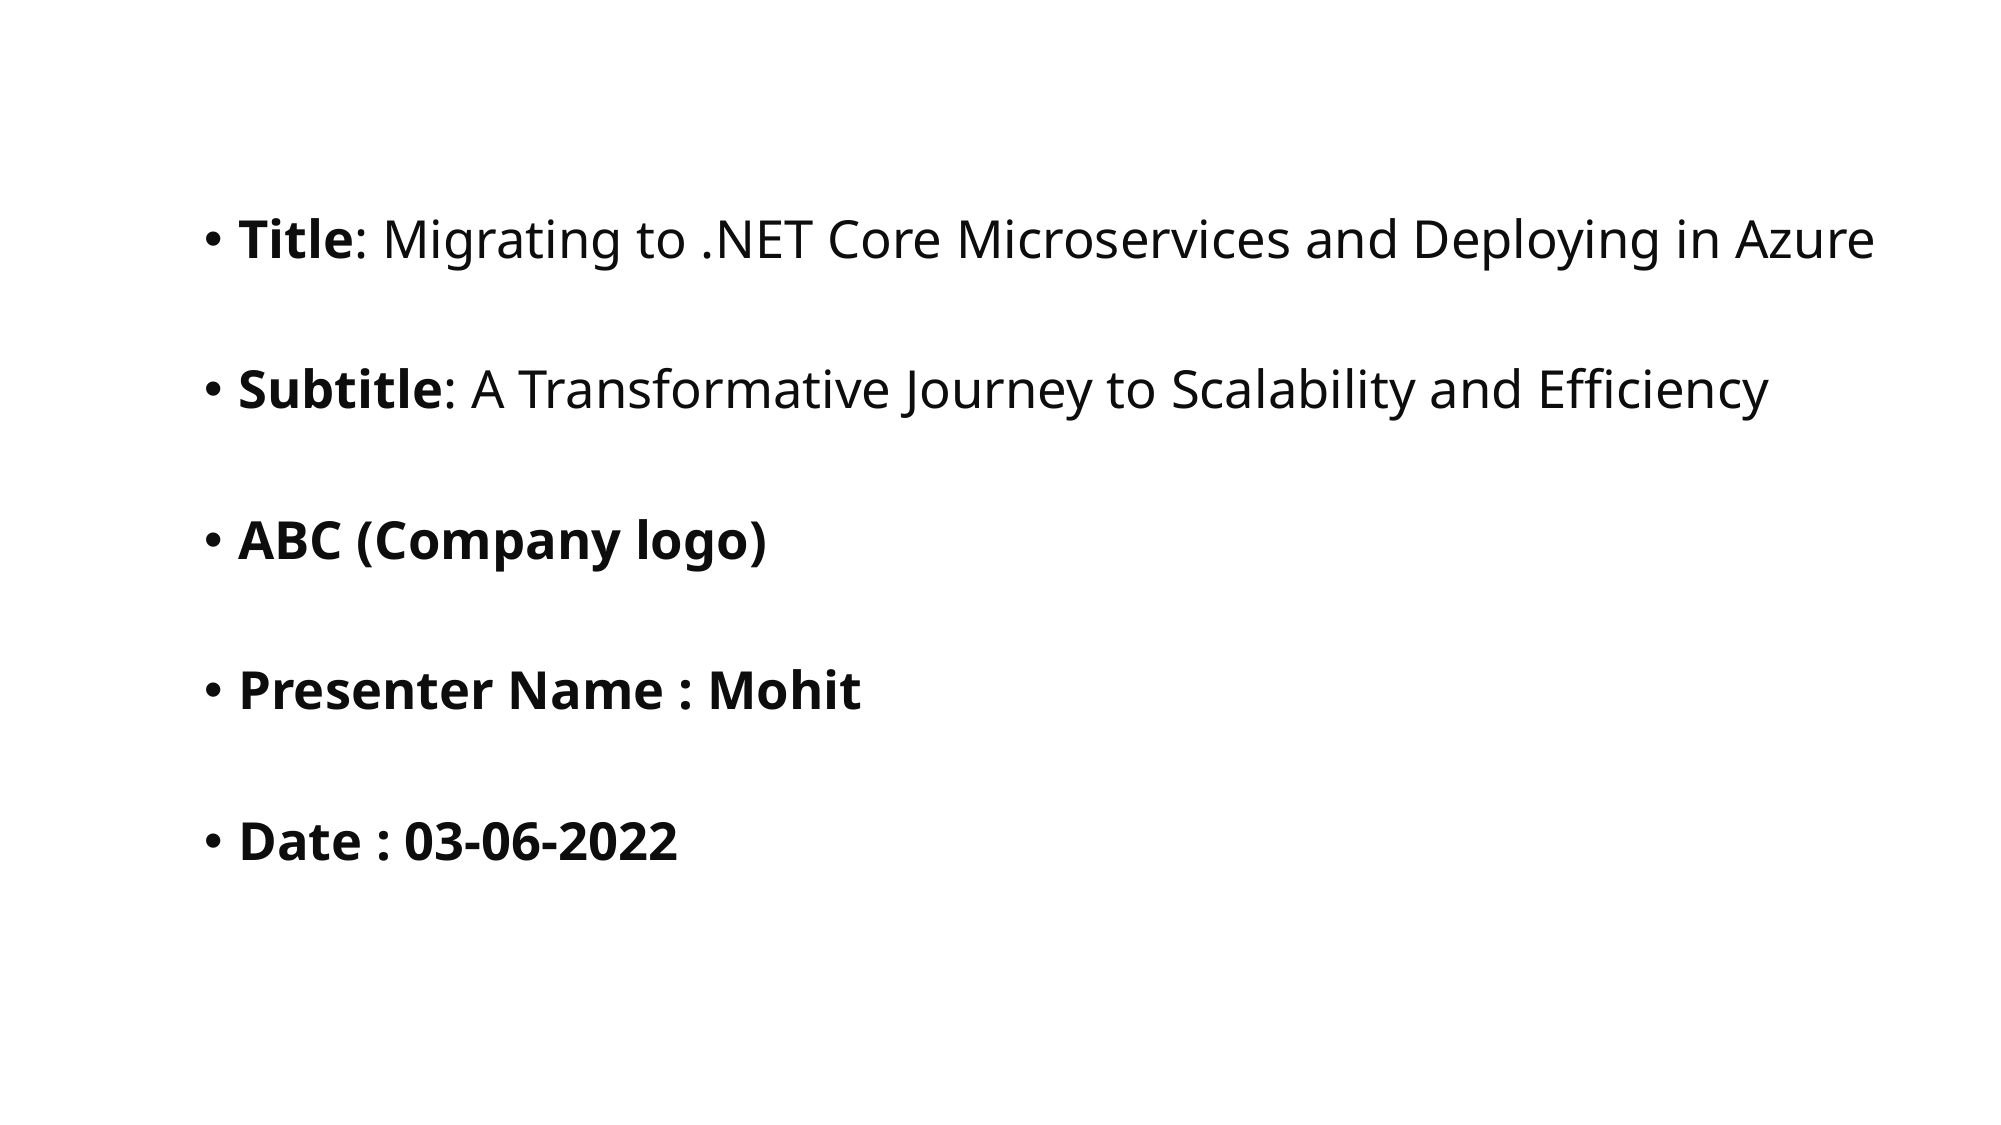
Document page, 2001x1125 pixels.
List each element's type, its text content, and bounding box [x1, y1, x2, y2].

list Title: Migrating to .NET Core Microservices and Deploying in Azure Subtitle: A Transformative Journey to Scalability and Efficiency ABC (Company logo) Presenter Name : Mohit Date : 03-06-2022 [189, 205, 1915, 920]
